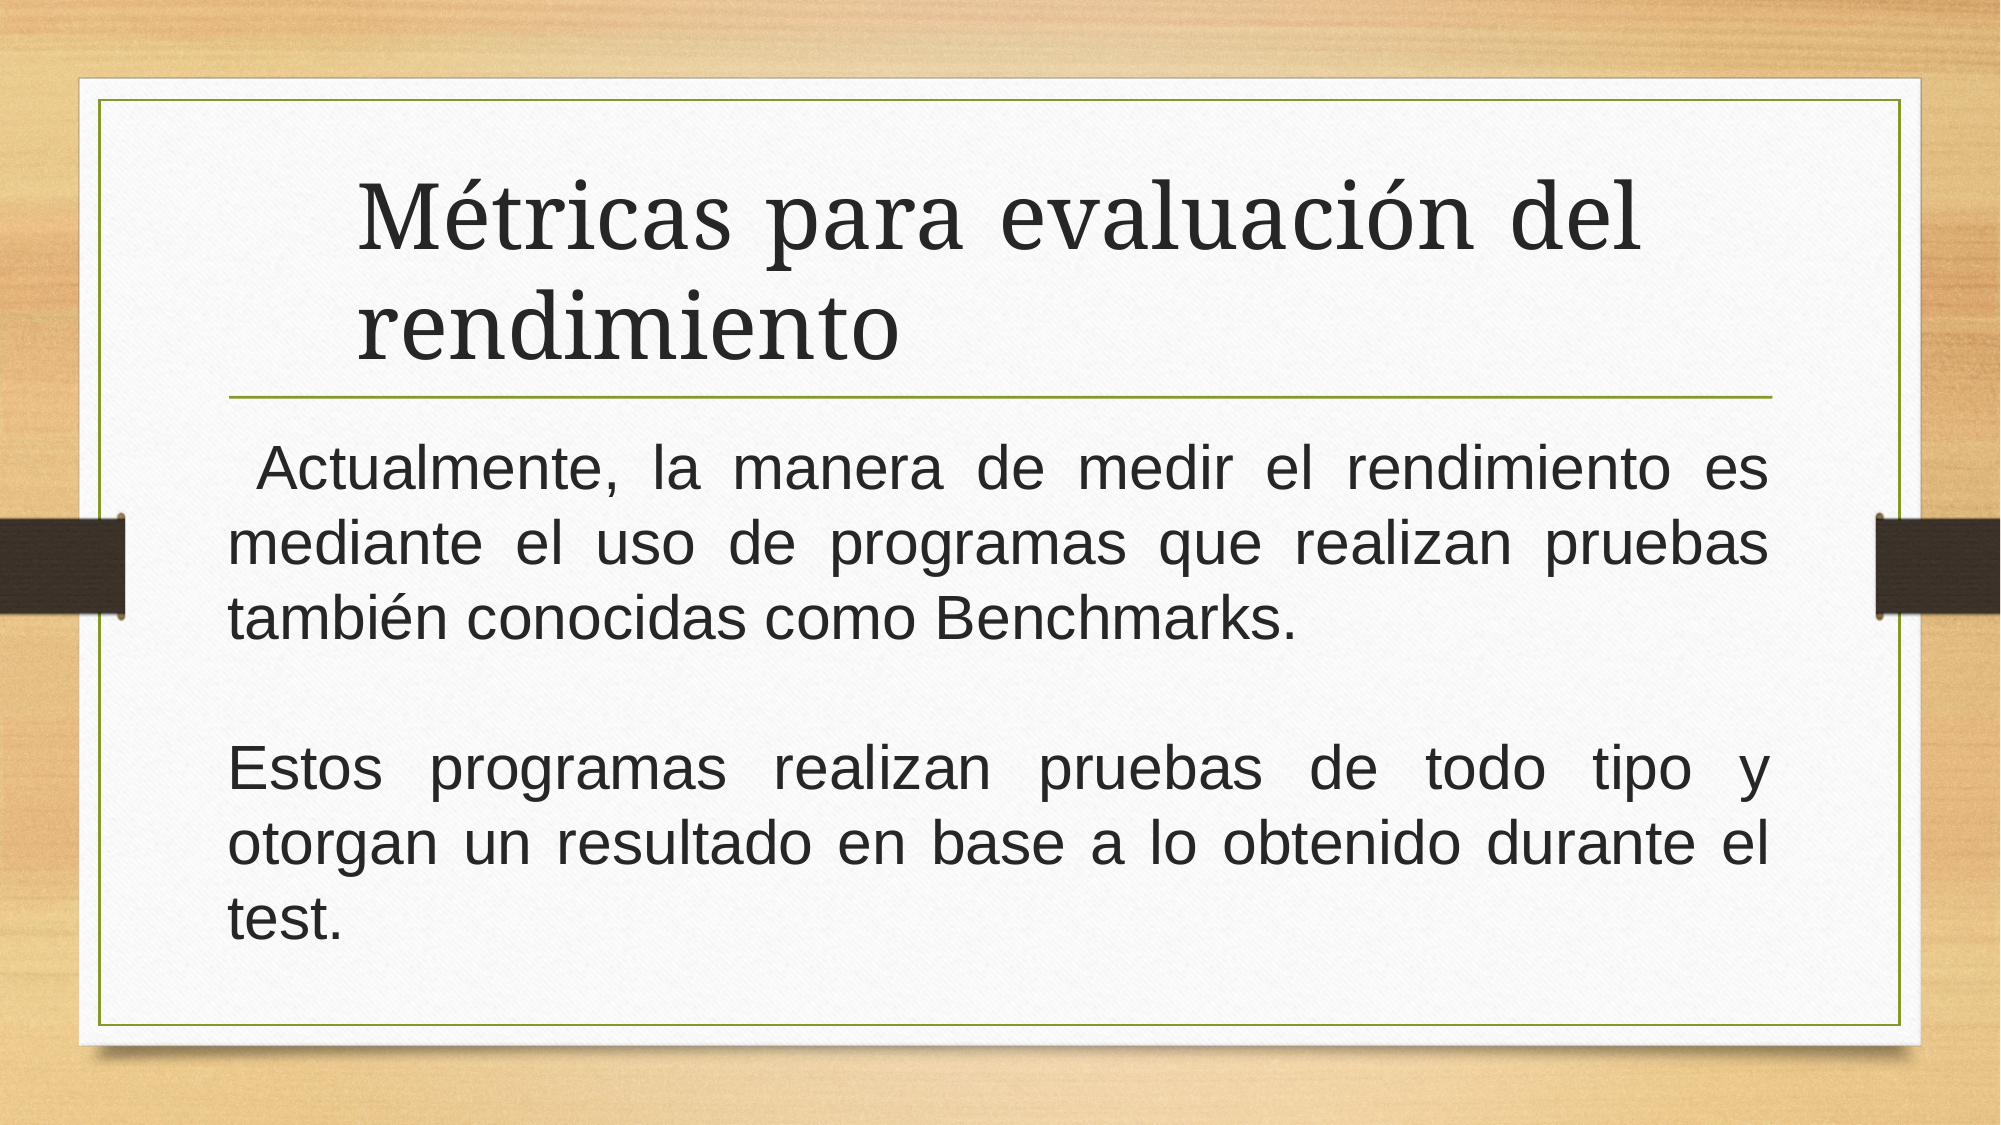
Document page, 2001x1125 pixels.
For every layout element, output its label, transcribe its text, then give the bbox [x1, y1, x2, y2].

text_box Métricas para evaluación del rendimiento [212, 161, 1788, 375]
text_box Actualmente, la manera de medir el rendimiento es mediante el uso de programas que realizan pruebas también conocidas como Benchmarks. Estos programas realizan pruebas de todo tipo y otorgan un resultado en base a lo obtenido durante el test. [212, 419, 1788, 964]
picture [0, 0, 2001, 1125]
